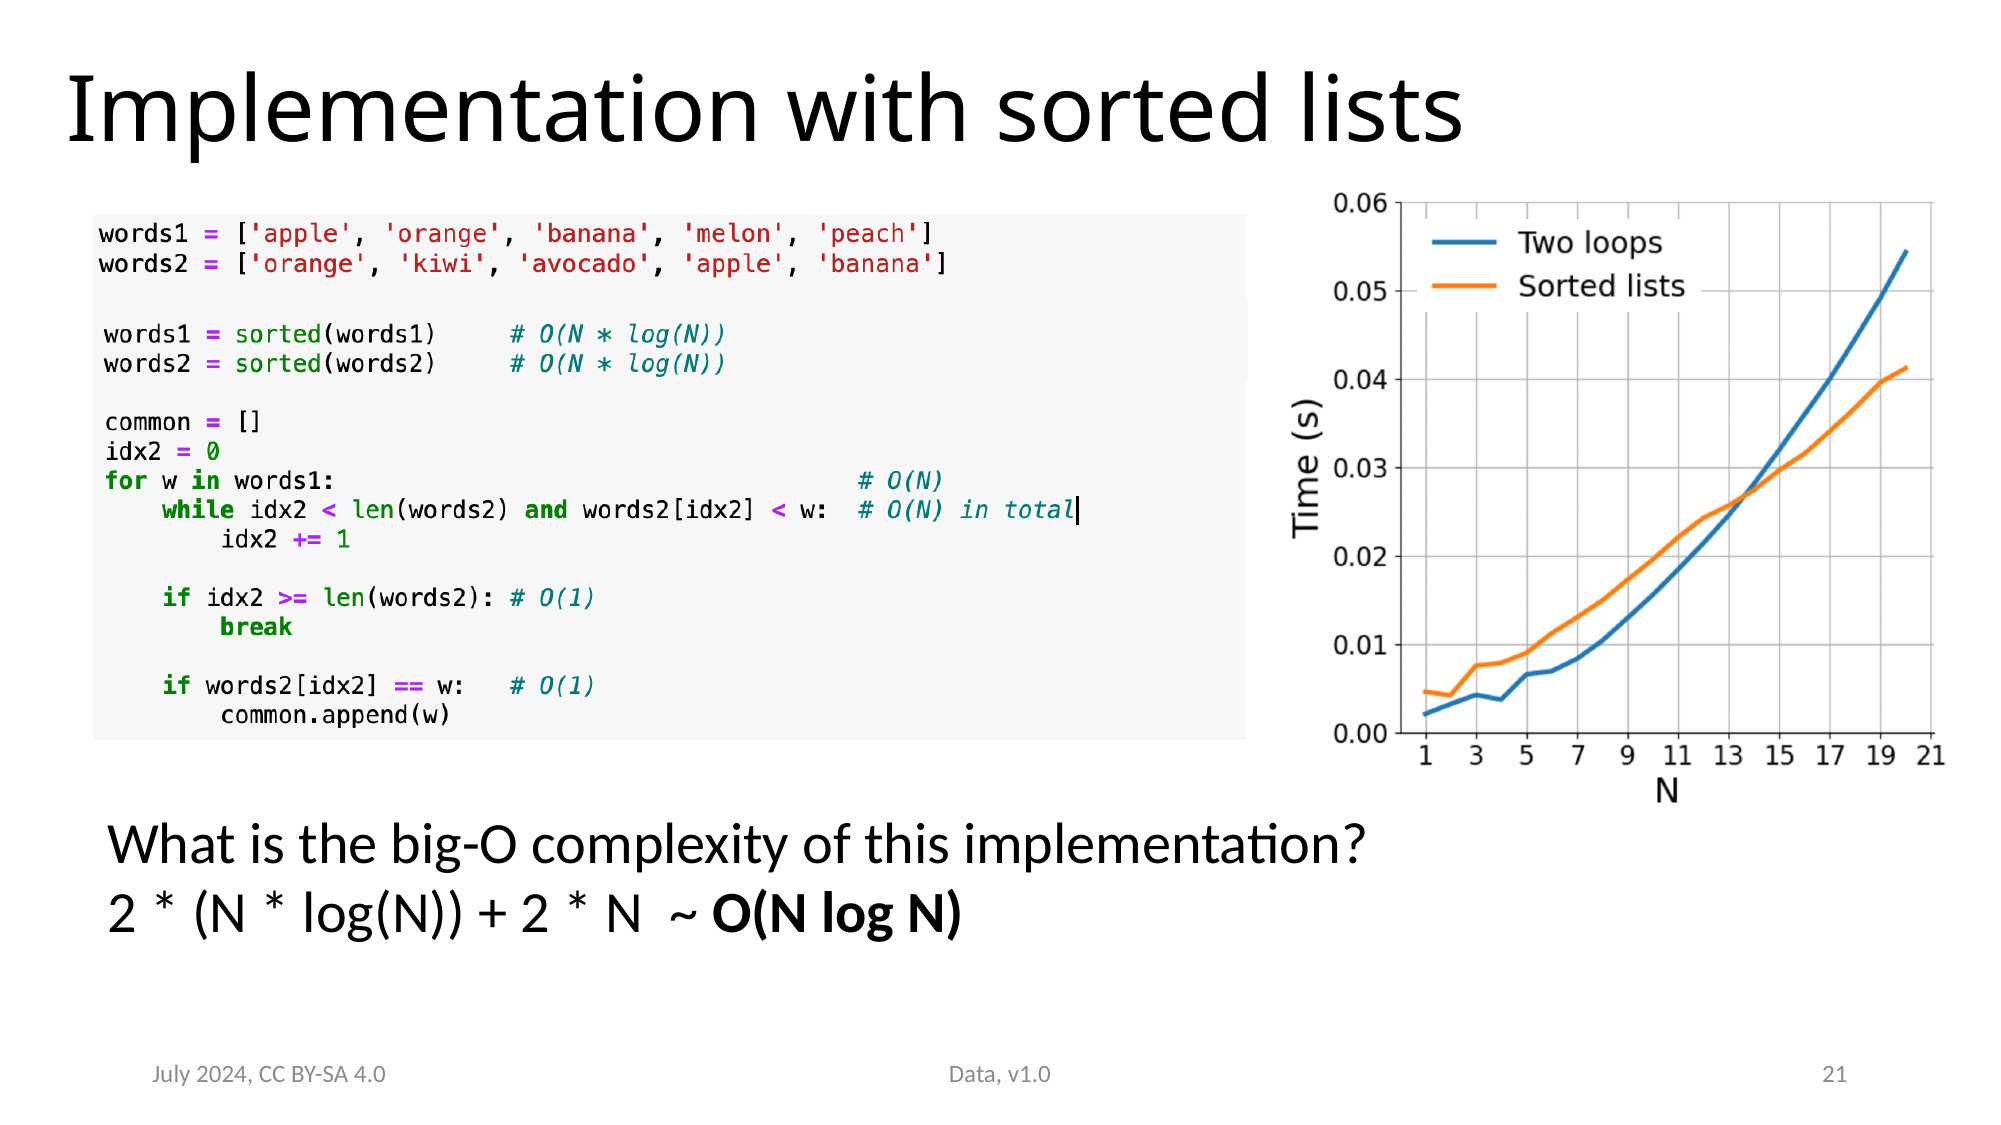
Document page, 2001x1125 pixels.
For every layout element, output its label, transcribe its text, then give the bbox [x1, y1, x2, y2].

title Implementation with sorted lists [66, 37, 1922, 186]
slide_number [137, 1042, 588, 1103]
footer Data, v1.0 [662, 1042, 1338, 1103]
slide_number 21 [1412, 1042, 1863, 1103]
picture [93, 215, 1248, 740]
text_box What is the big-O complexity of this implementation? 2 * (N * log(N)) + 2 * N ~ O(N log N) [92, 797, 1417, 952]
picture [1271, 181, 1948, 815]
